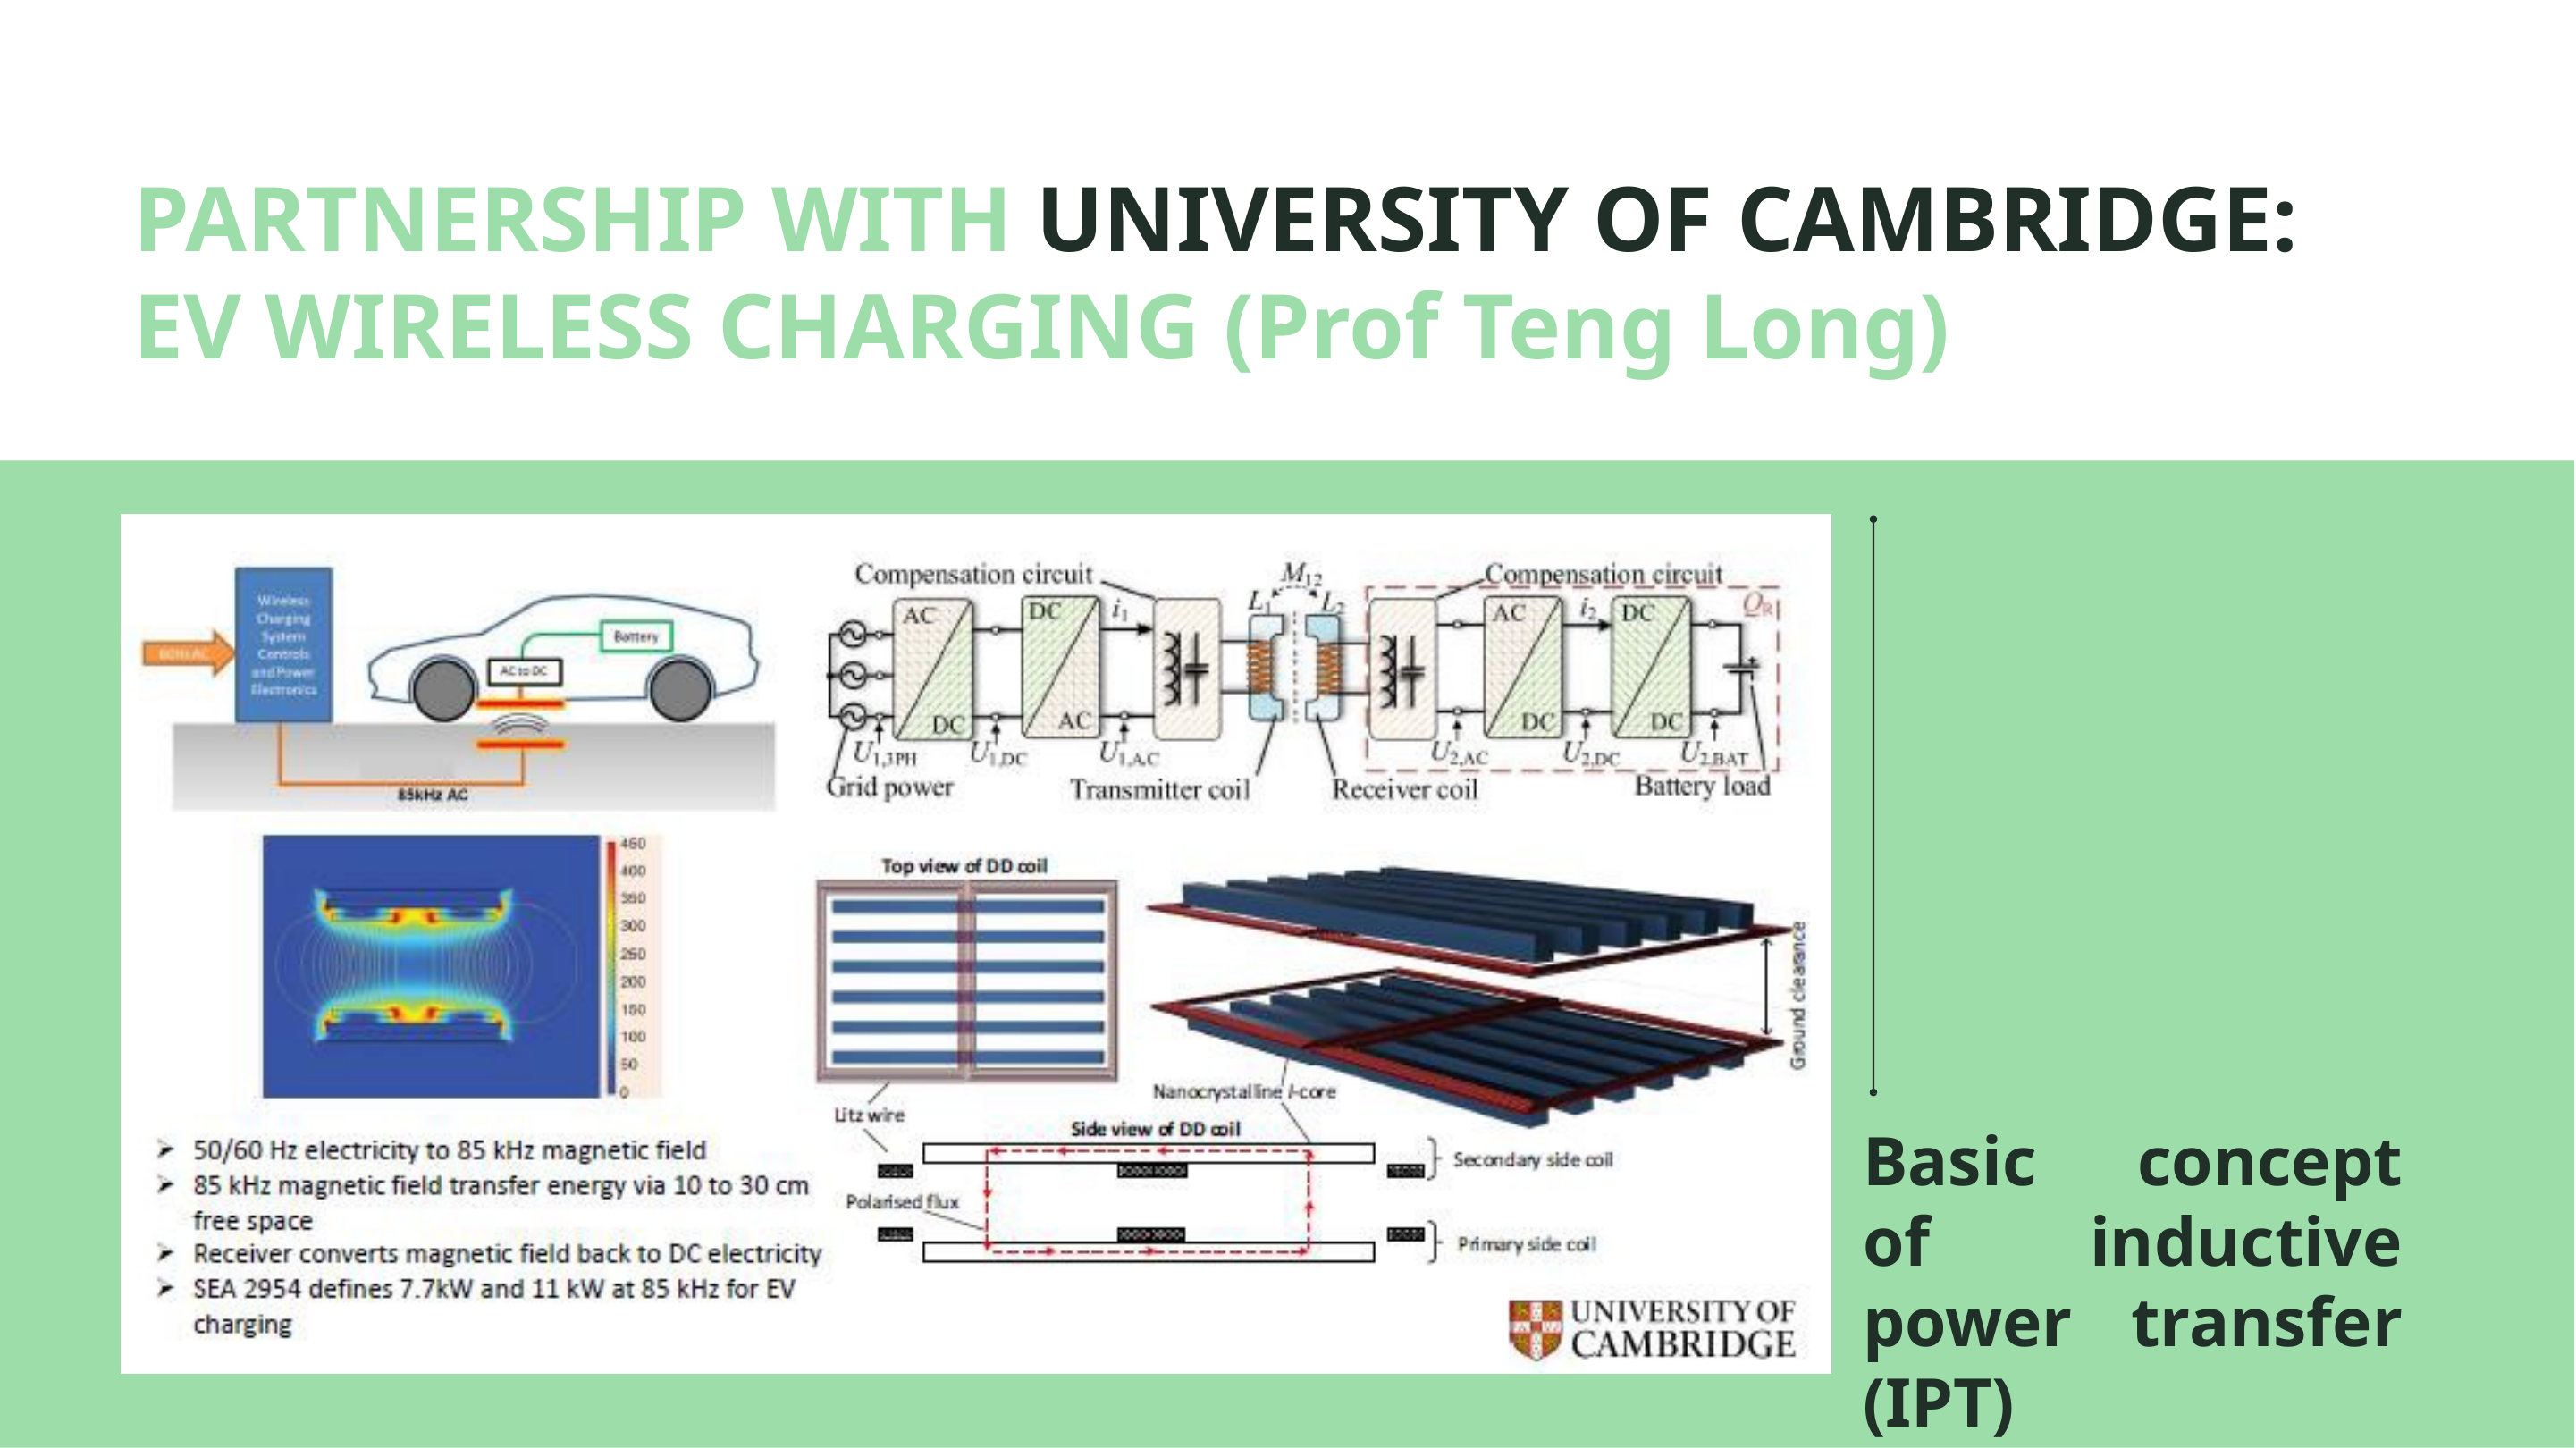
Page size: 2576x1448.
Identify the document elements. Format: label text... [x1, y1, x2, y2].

title PARTNERSHIP WITH UNIVERSITY OF CAMBRIDGE: EV WIRELESS CHARGING (Prof Teng Long) [131, 160, 2362, 404]
picture [120, 513, 1832, 1374]
text_box Basic concept of inductive power transfer (IPT) [1861, 1115, 2403, 1440]
text_box [1869, 515, 1878, 1097]
